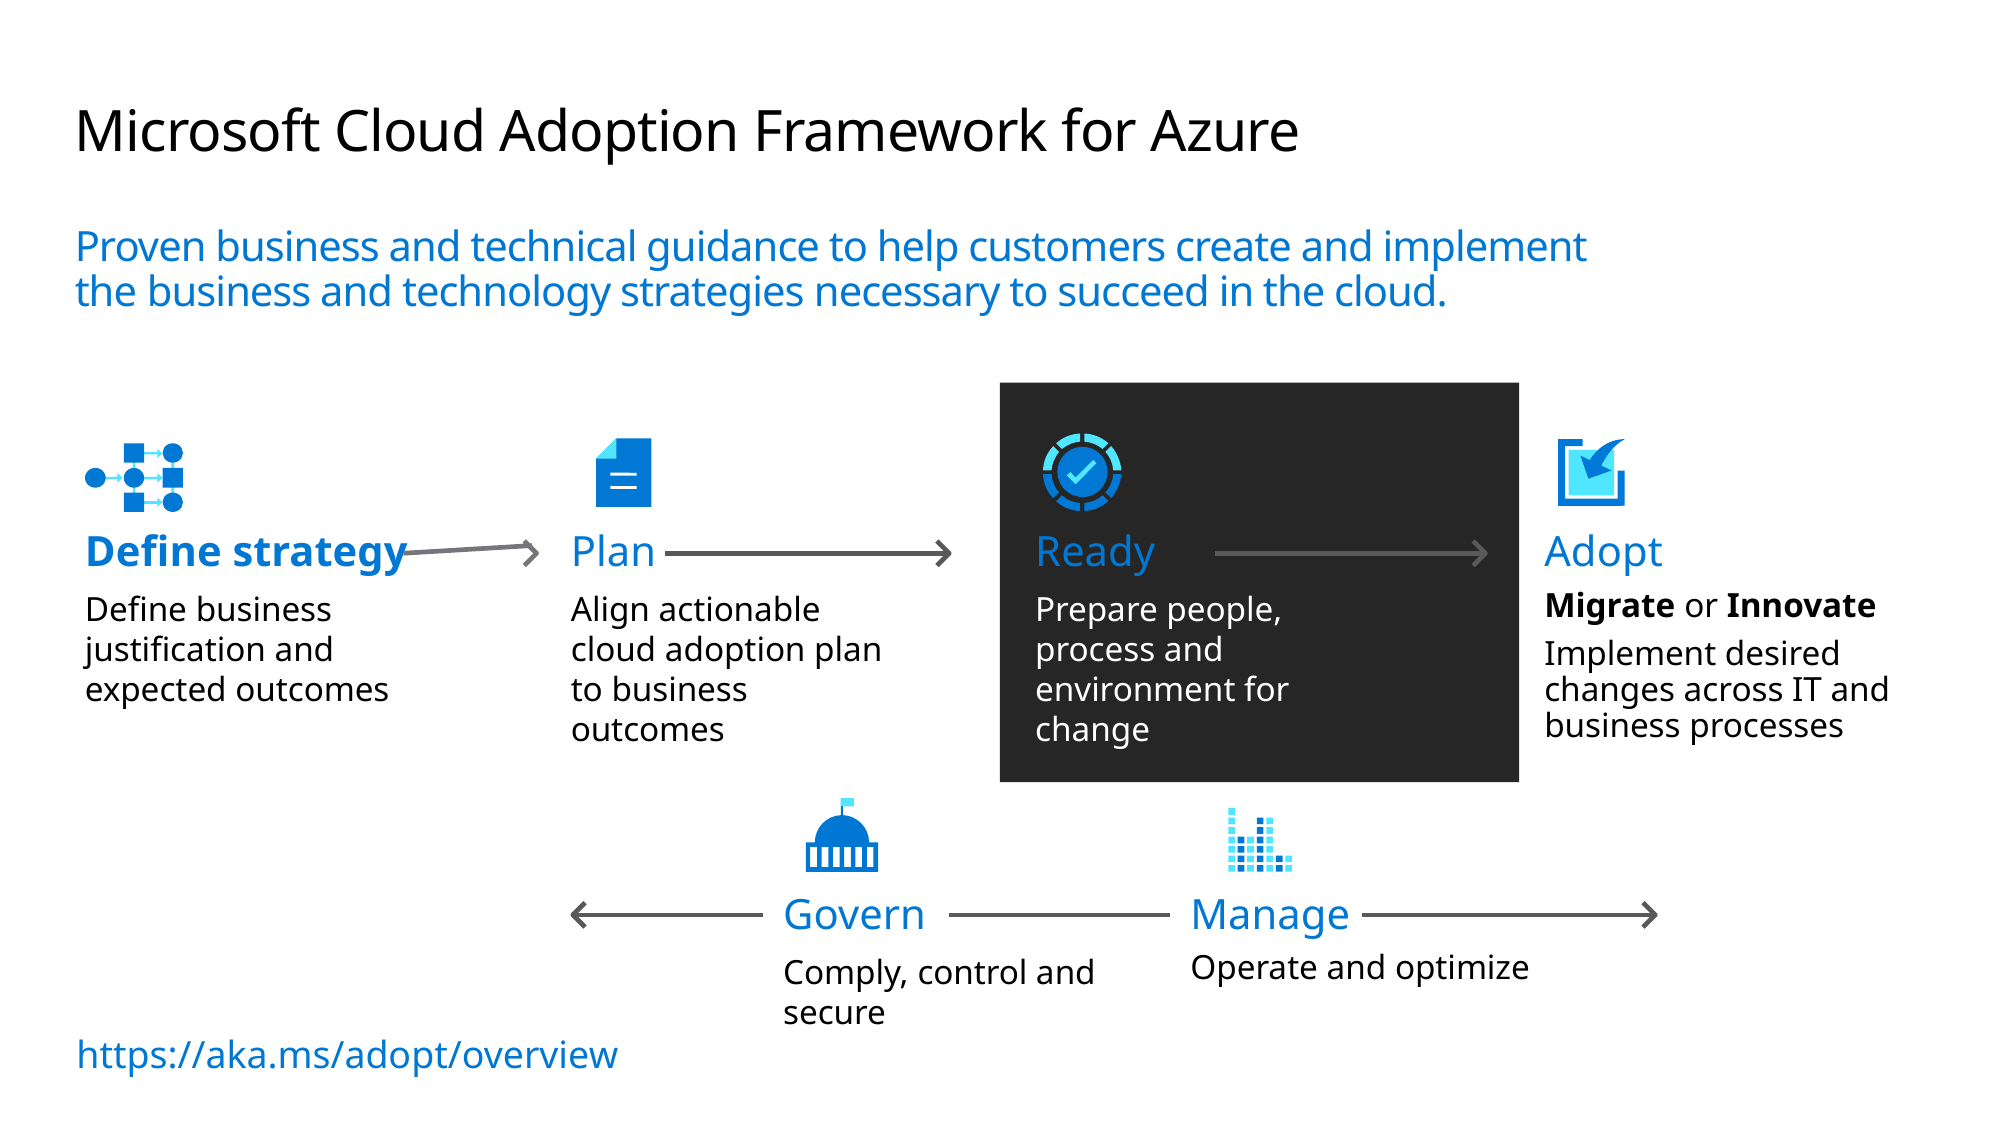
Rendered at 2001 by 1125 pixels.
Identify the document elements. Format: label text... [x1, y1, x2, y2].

text_box Adopt Migrate or Innovate Implement desired changes across IT and business processes [1529, 506, 1930, 609]
title Microsoft Cloud Adoption Framework for Azure Proven business and technical guidance to help customers create and implement the business and technology strategies necessary to succeed in the cloud. [74, 101, 1930, 318]
text_box Manage Operate and optimize [1175, 869, 1576, 972]
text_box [1215, 544, 1484, 563]
text_box Ready Prepare people, process and environment for change [1019, 506, 1394, 609]
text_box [595, 438, 652, 508]
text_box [572, 905, 764, 924]
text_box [1042, 432, 1122, 512]
text_box [999, 382, 1520, 783]
text_box Define strategy Define business justification and expected outcomes [69, 506, 449, 609]
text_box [664, 544, 948, 563]
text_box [805, 798, 879, 873]
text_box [403, 544, 537, 563]
text_box https://aka.ms/adopt/overview [61, 1023, 683, 1089]
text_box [1557, 438, 1625, 506]
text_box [1228, 807, 1293, 872]
text_box Plan Align actionable cloud adoption plan to business outcomes [555, 506, 913, 609]
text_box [84, 443, 184, 513]
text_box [1361, 905, 1656, 924]
text_box Govern Comply, control and secure [767, 869, 1122, 972]
